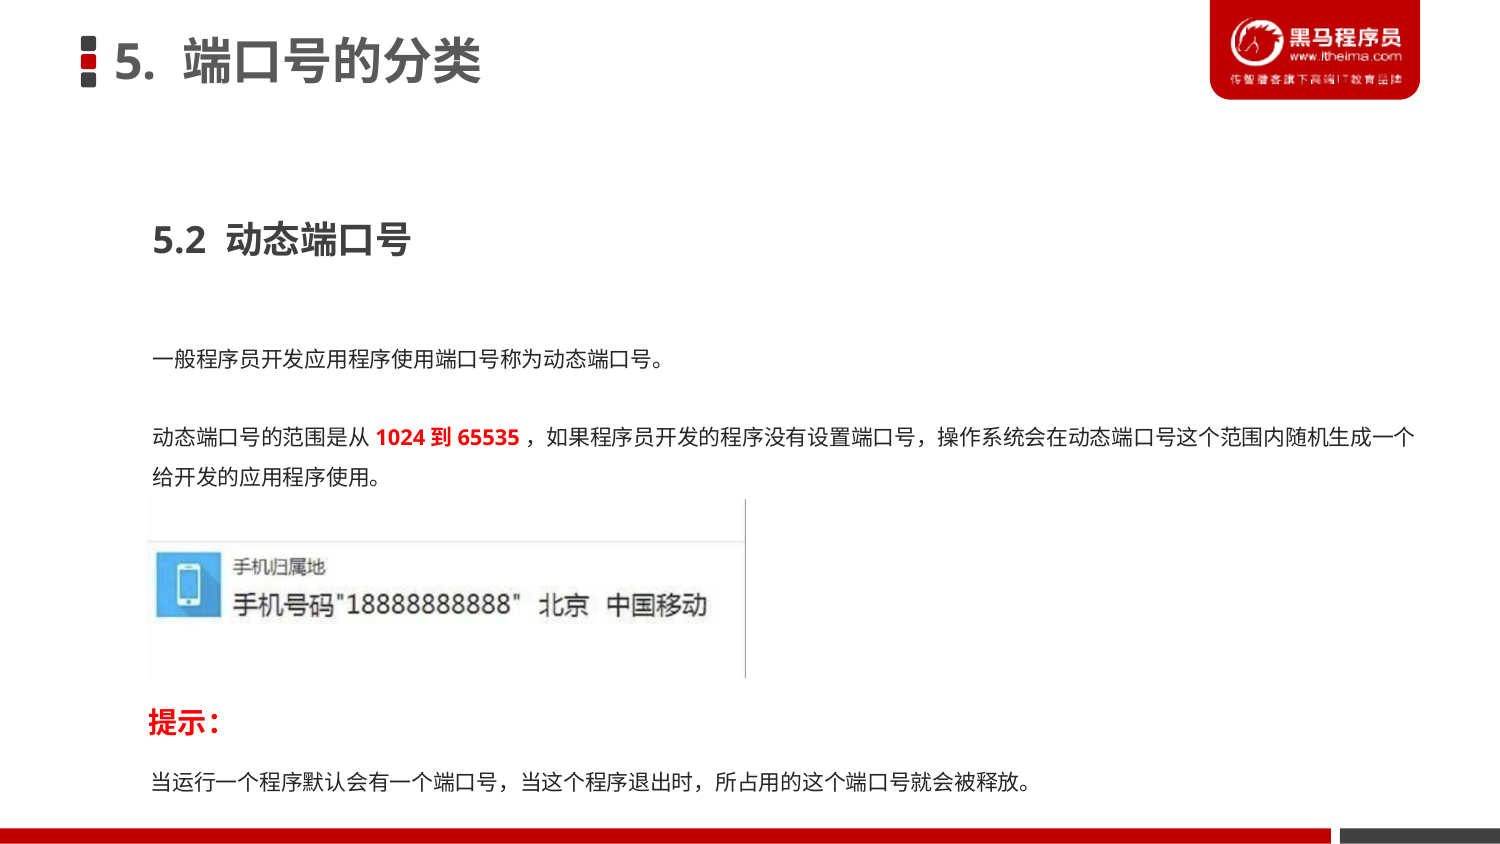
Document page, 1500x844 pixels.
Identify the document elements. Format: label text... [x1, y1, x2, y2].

text_box 5. 端口号的分类 [103, 0, 987, 130]
picture [1212, 8, 1421, 94]
text_box 5.2 动态端口号 [138, 185, 715, 268]
text_box 当运行一个程序默认会有一个端口号，当这个程序退出时，所占用的这个端口号就会被释放。 [136, 748, 1309, 803]
picture [147, 498, 746, 679]
text_box 提示： [134, 679, 252, 747]
text_box 一般程序员开发应用程序使用端口号称为动态端口号。 动态端口号的范围是从1024到65535，如果程序员开发的程序没有设置端口号，操作系统会在动态端口号这个范围内随机生成一个给开发的应用程序使用。 [137, 324, 1435, 497]
